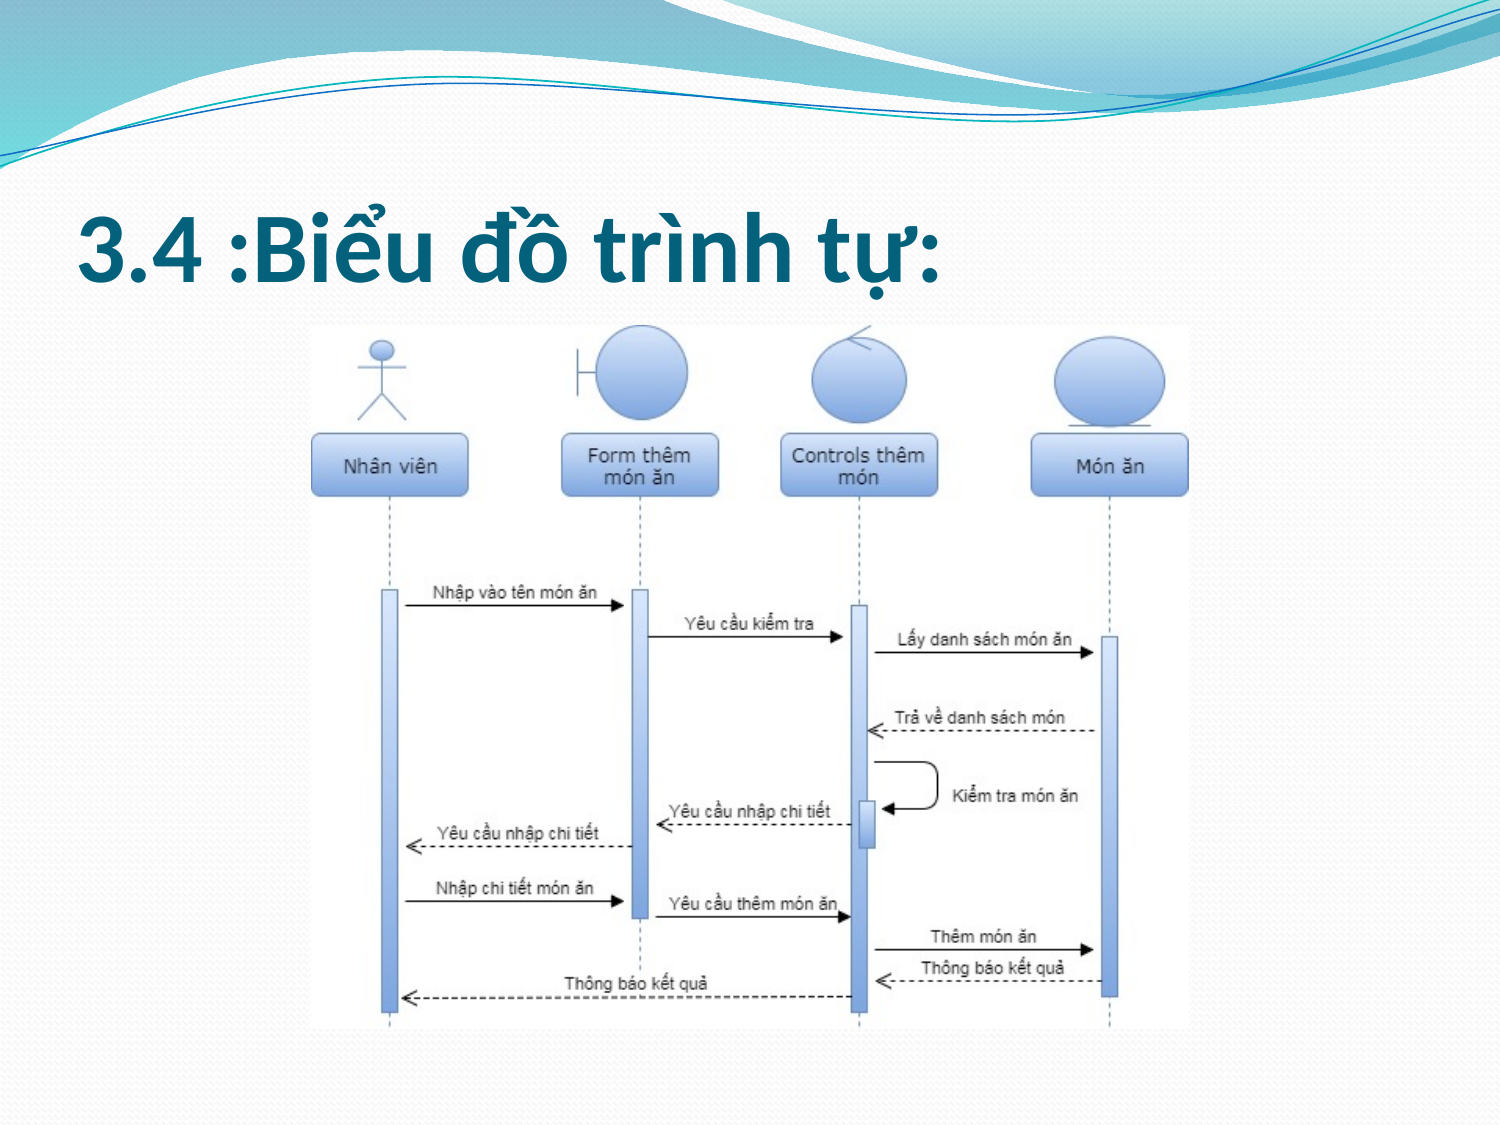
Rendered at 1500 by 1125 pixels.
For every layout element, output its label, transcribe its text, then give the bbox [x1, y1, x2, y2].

title 3.4 :Biểu đồ trình tự: [75, 115, 1425, 303]
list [311, 325, 1189, 1030]
